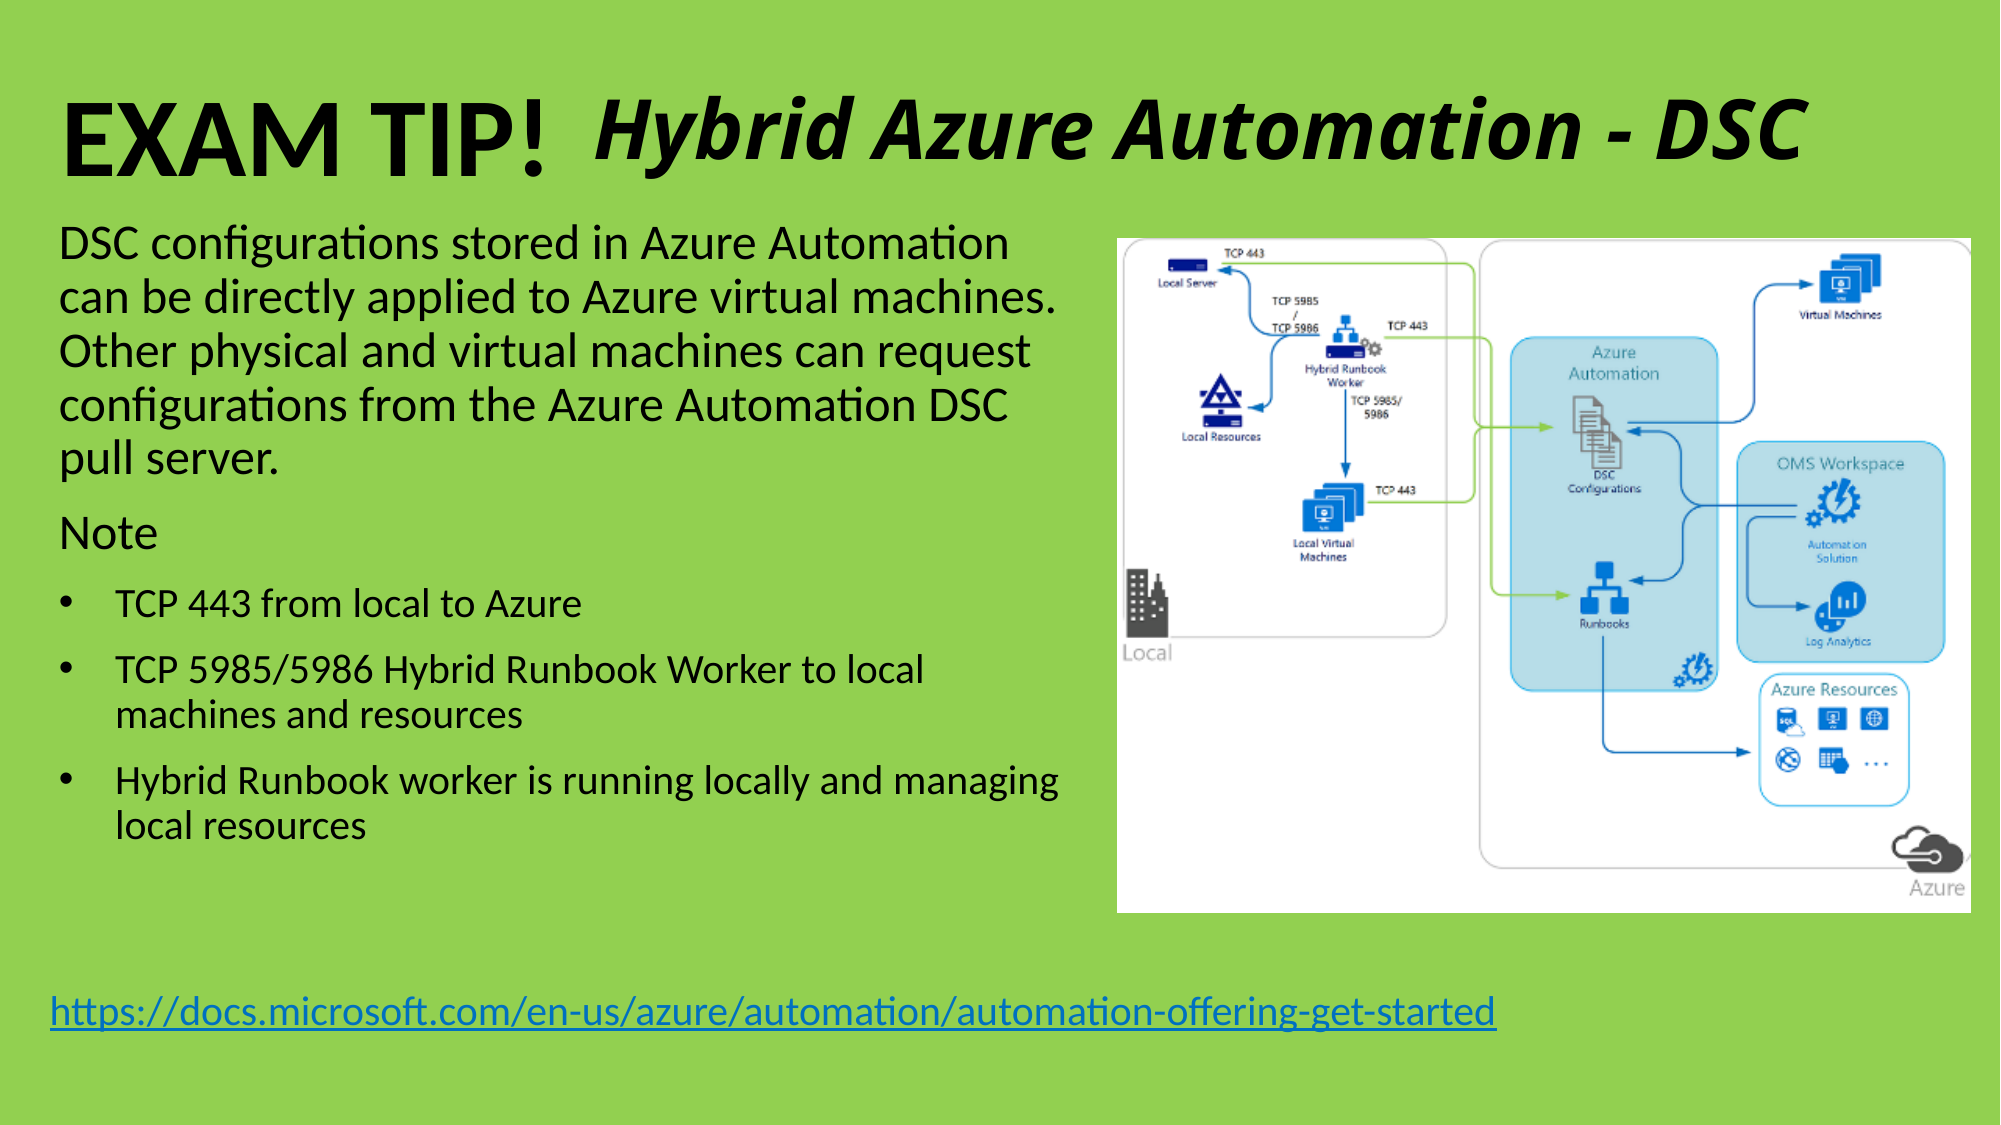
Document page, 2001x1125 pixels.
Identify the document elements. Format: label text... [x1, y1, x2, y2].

list https://docs.microsoft.com/en-us/azure/automation/automation-offering-get-started [34, 982, 1628, 1118]
title Hybrid Azure Automation - DSC [578, 57, 1956, 209]
list DSC configurations stored in Azure Automation can be directly applied to Azure virtual machines. Other physical and virtual machines can request configurations from the Azure Automation DSC pull server. Note TCP 443 from local to Azure TCP 5985/5986 Hybrid Runbook Worker to local machines and resources Hybrid Runbook worker is running locally and managing local resources [43, 208, 1089, 970]
picture [1117, 238, 1971, 913]
